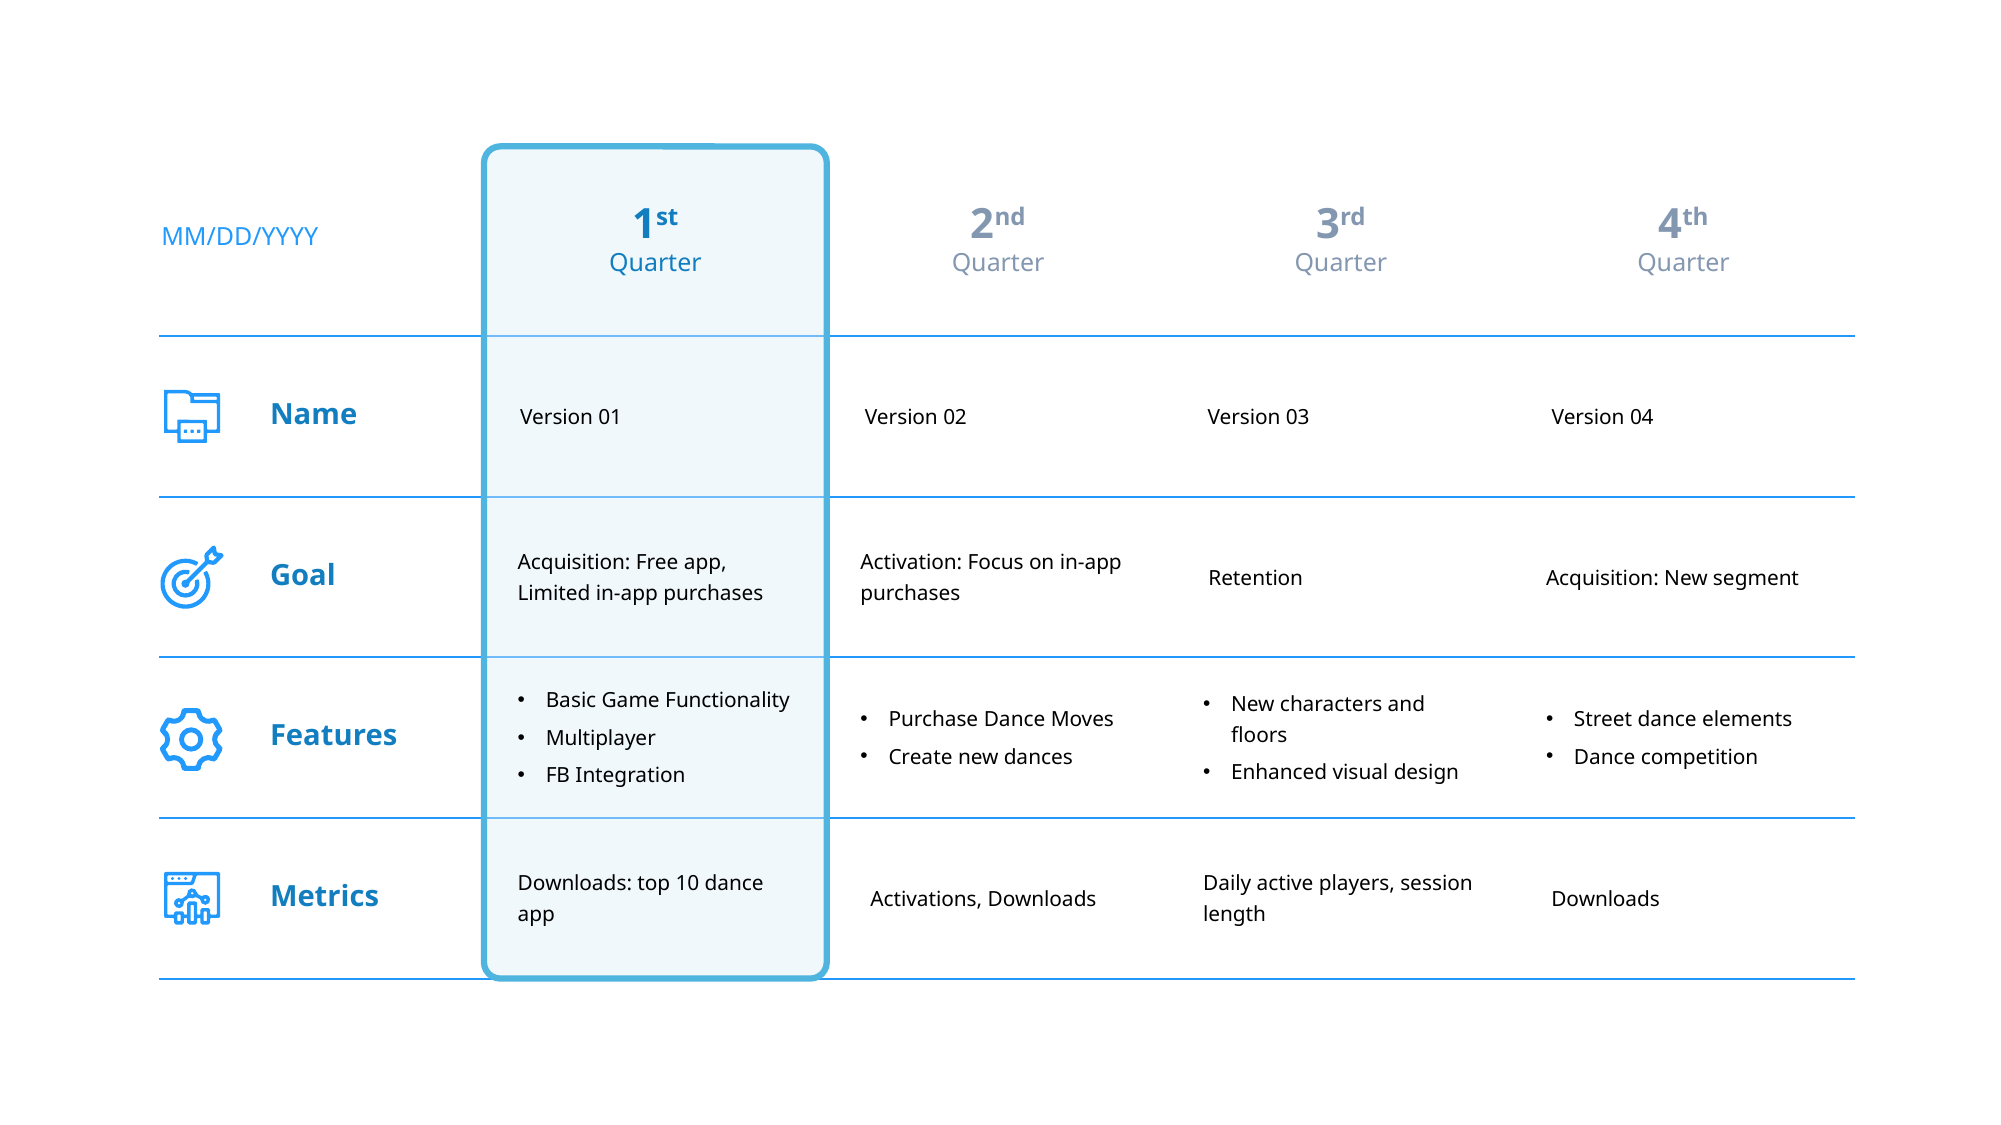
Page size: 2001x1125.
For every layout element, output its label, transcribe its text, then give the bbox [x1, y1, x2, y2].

text_box 3rd Quarter [1279, 189, 1402, 284]
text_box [159, 336, 1855, 979]
text_box 4th Quarter [1622, 189, 1745, 284]
text_box 2nd Quarter [937, 189, 1060, 284]
text_box [482, 145, 828, 336]
text_box 1st Quarter [594, 189, 717, 284]
text_box MM/DD/YYYY [146, 205, 434, 266]
